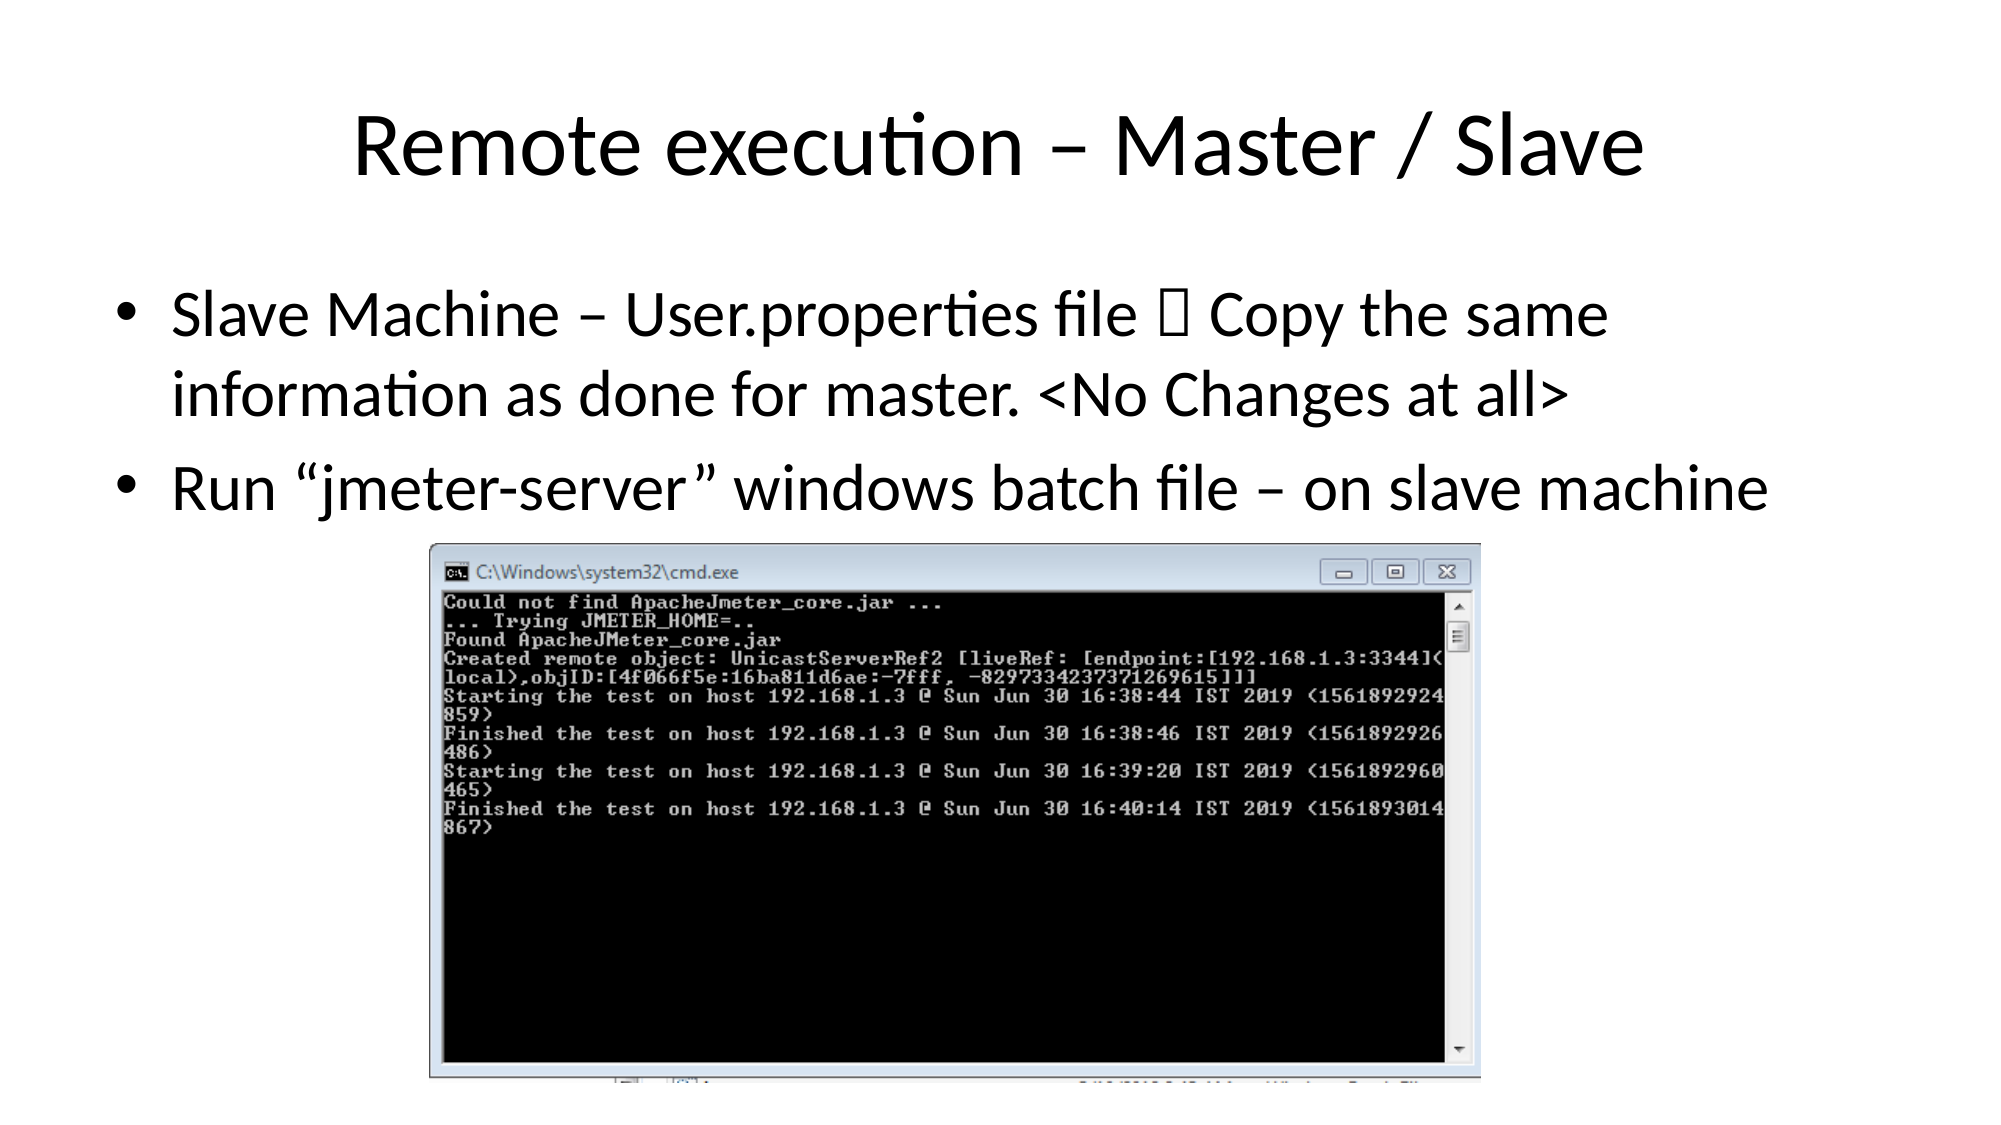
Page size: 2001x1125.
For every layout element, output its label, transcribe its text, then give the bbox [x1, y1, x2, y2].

picture [429, 542, 1482, 1083]
title Remote execution – Master / Slave [99, 45, 1900, 233]
list Slave Machine – User.properties file  Copy the same information as done for master. <No Changes at all> Run “jmeter-server” windows batch file – on slave machine [99, 262, 1900, 1005]
